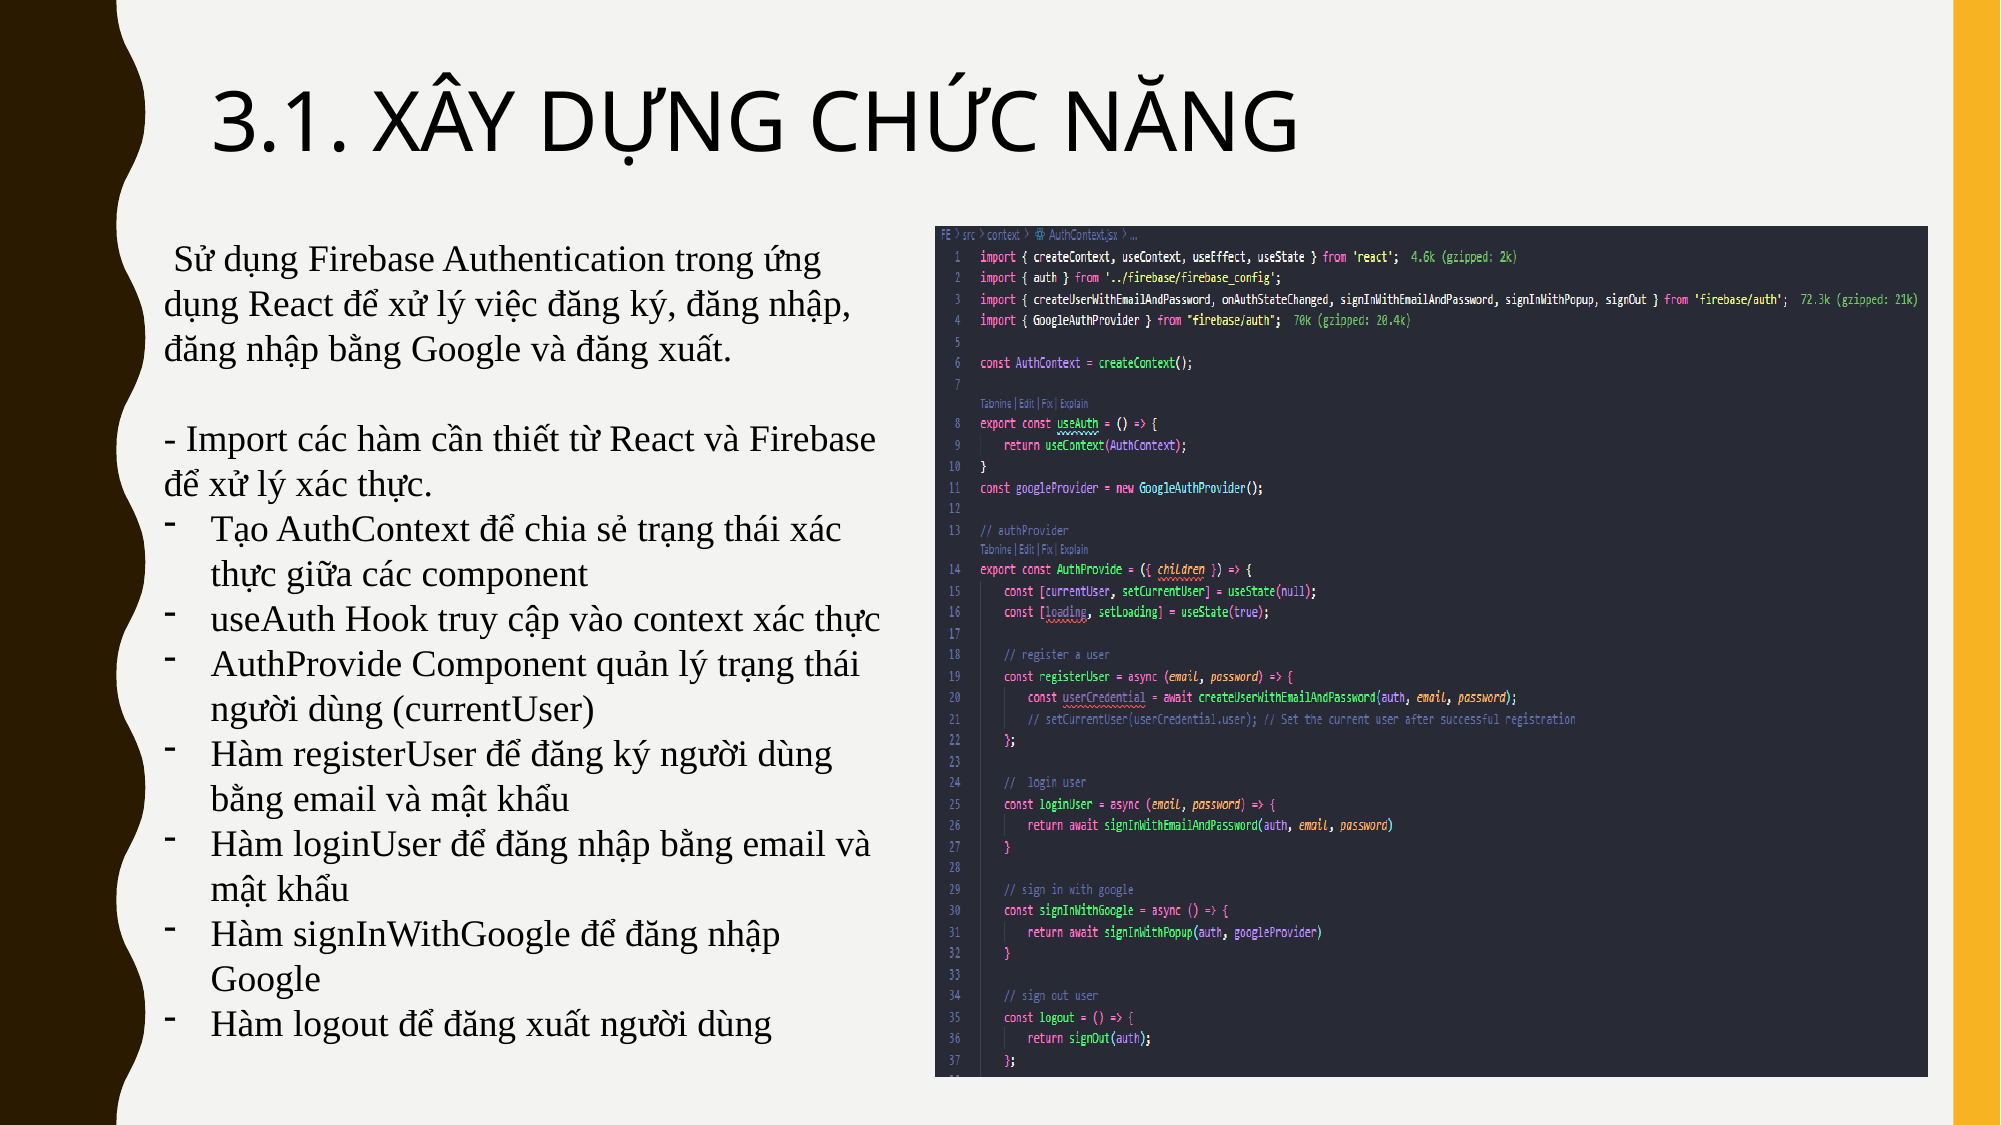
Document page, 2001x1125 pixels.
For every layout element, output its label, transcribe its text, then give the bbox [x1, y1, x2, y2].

text_box 3.1. XÂY DỰNG CHỨC NĂNG [196, 60, 1928, 176]
text_box Sử dụng Firebase Authentication trong ứng dụng React để xử lý việc đăng ký, đăng nhập, đăng nhập bằng Google và đăng xuất. - Import các hàm cần thiết từ React và Firebase để xử lý xác thực. Tạo AuthContext để chia sẻ trạng thái xác thực giữa các component useAuth Hook truy cập vào context xác thực AuthProvide Component quản lý trạng thái người dùng (currentUser) Hàm registerUser để đăng ký người dùng bằng email và mật khẩu Hàm loginUser để đăng nhập bằng email và mật khẩu Hàm signInWithGoogle để đăng nhập Google Hàm logout để đăng xuất người dùng [149, 226, 908, 1125]
picture [935, 226, 1928, 1077]
